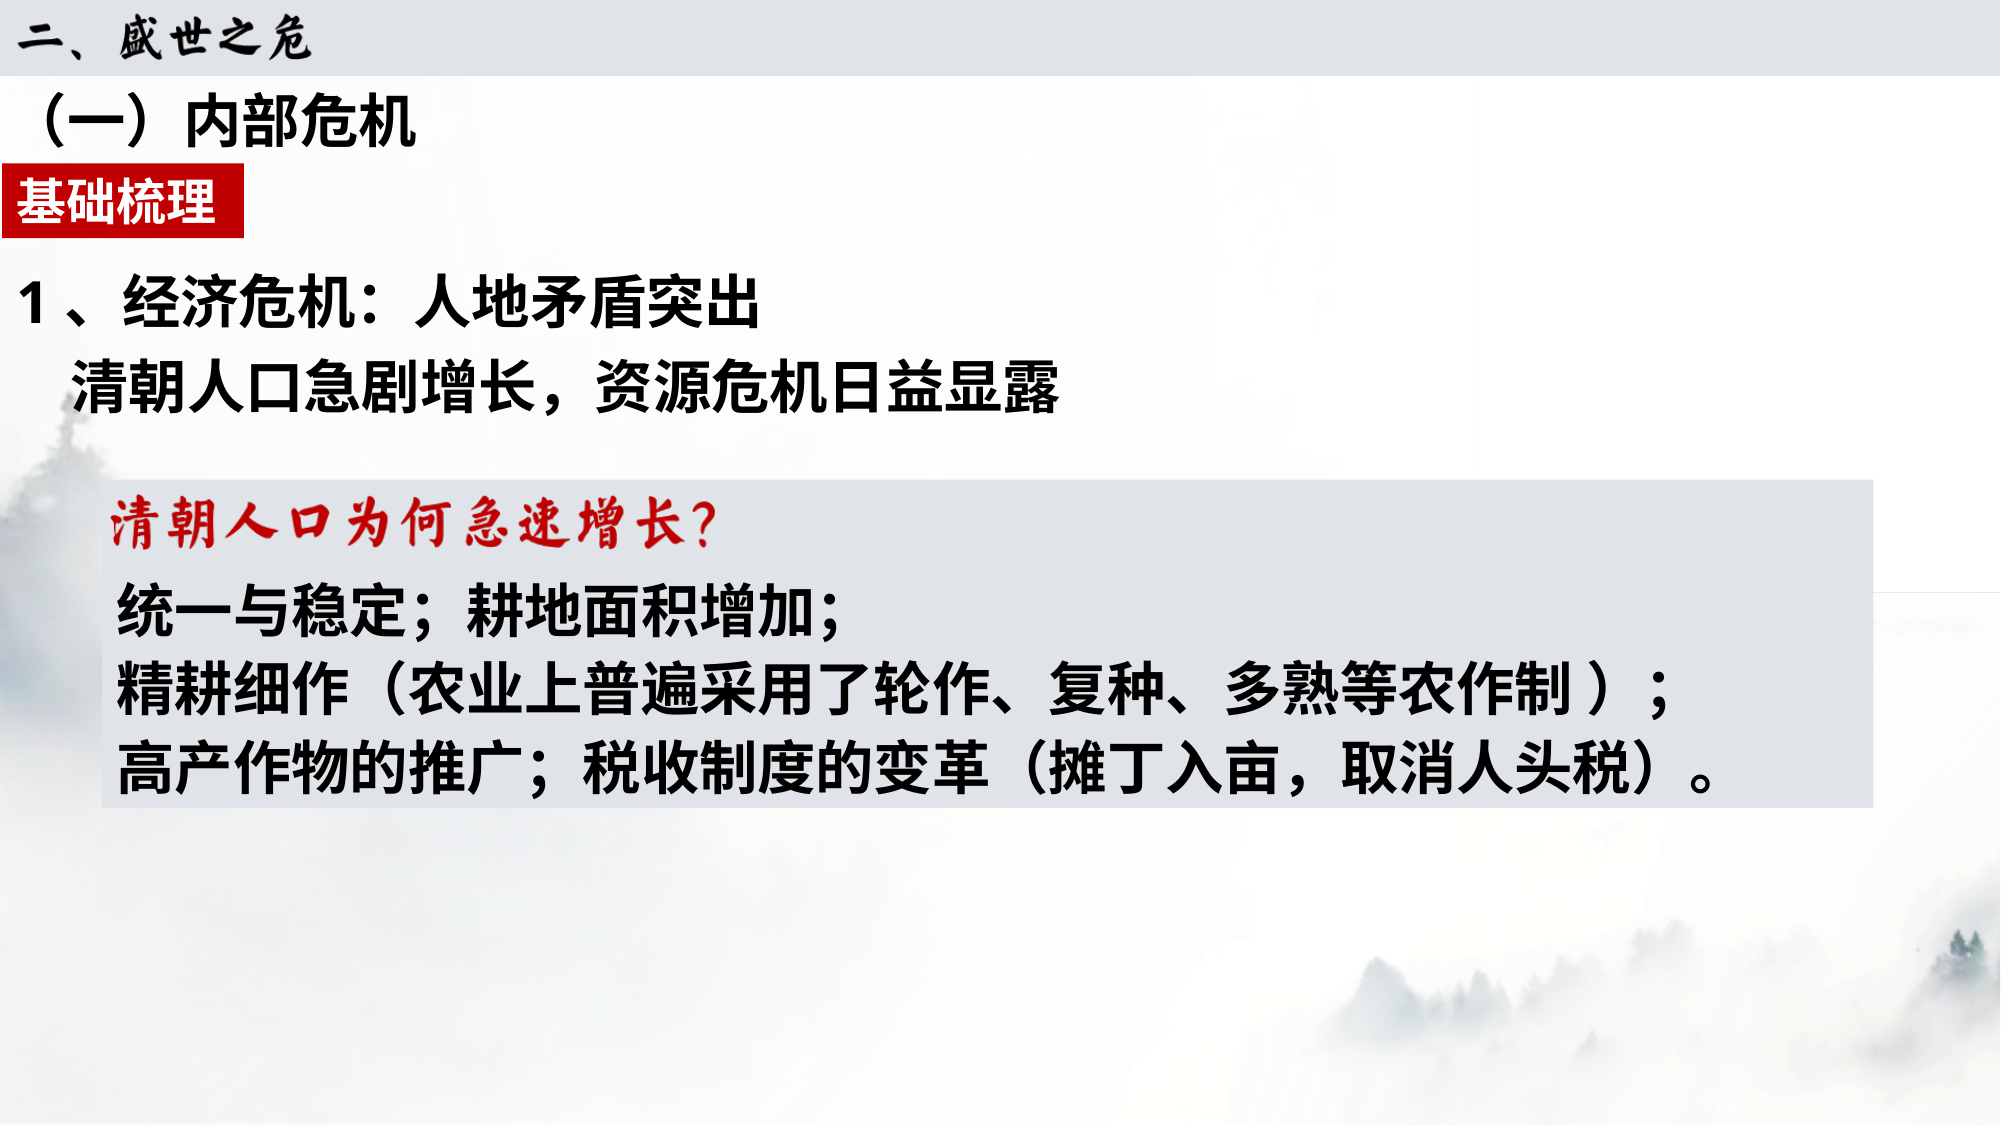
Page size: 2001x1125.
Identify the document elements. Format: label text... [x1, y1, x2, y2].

text_box 统一与稳定；耕地面积增加； 精耕细作（农业上普遍采用了轮作、复种、多熟等农作制 ）； 高产作物的推广；税收制度的变革（摊丁入亩，取消人头税）。 [102, 479, 1874, 809]
picture [0, 0, 2001, 1125]
text_box 1、经济危机：人地矛盾突出 清朝人口急剧增长，资源危机日益显露 [2, 243, 1908, 428]
text_box 基础梳理 [2, 163, 244, 239]
text_box （一）内部危机 [0, 76, 445, 162]
